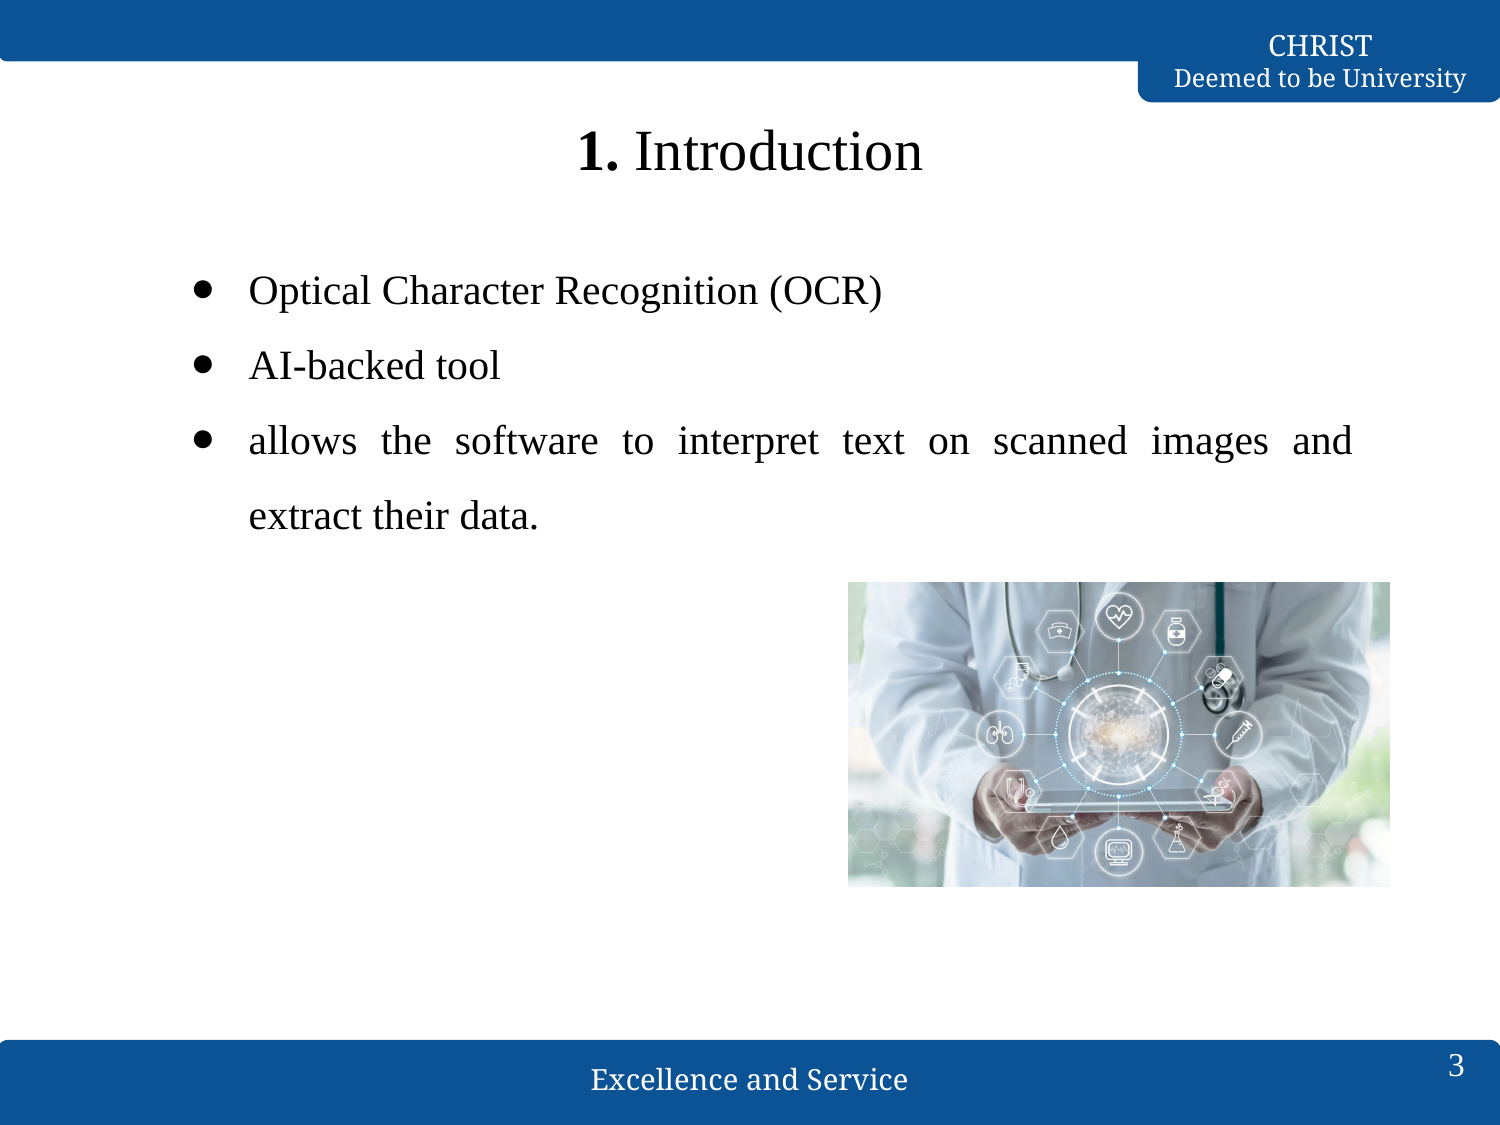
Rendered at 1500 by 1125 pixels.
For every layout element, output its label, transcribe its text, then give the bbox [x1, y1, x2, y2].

slide_number ‹#› [1389, 1020, 1480, 1106]
list Optical Character Recognition (OCR) AI-backed tool allows the software to interpret text on scanned images and extract their data. [158, 222, 1370, 706]
picture [848, 581, 1391, 888]
title 1. Introduction [51, 97, 1449, 223]
